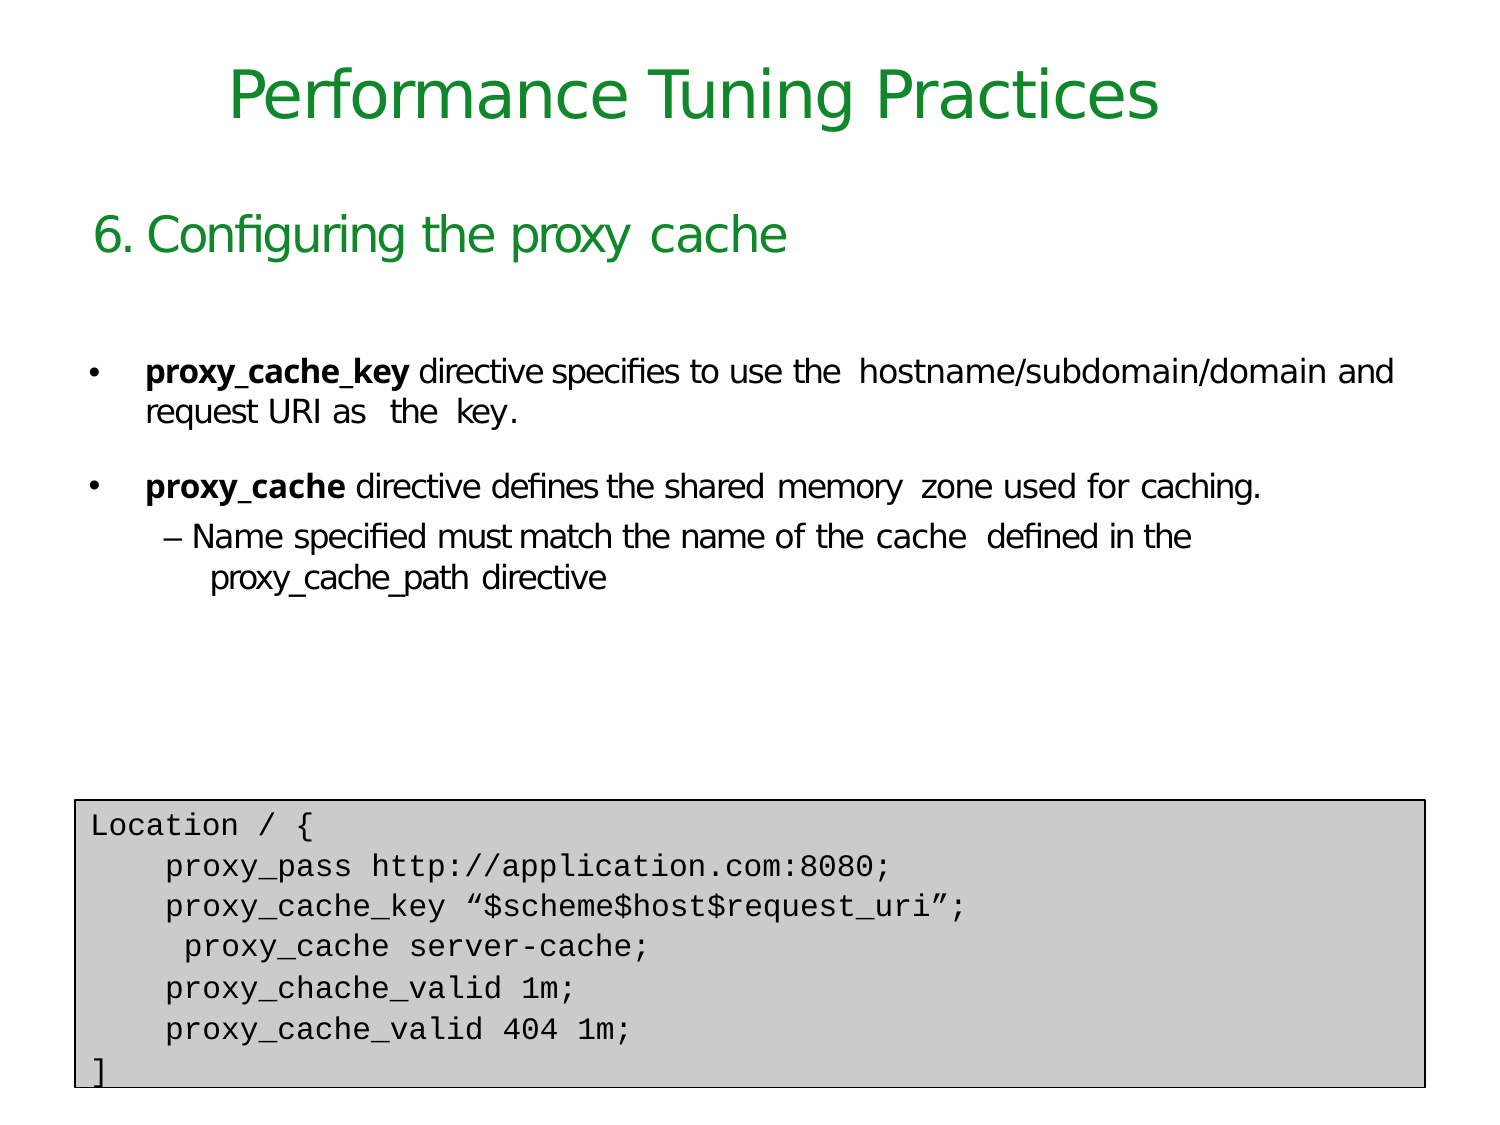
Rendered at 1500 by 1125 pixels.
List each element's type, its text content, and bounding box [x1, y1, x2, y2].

title 6. Conﬁguring the proxy cache [90, 200, 958, 349]
text_box proxy_cache_key directive speciﬁes to use the hostname/subdomain/domain and request URI as the key. proxy_cache directive deﬁnes the shared memory zone used for caching. – Name speciﬁed must match the name of the cache deﬁned in the proxy_cache_path directive [86, 349, 1407, 596]
text_box Performance Tuning Practices [225, 50, 1218, 132]
text_box Location / { proxy_pass http://application.com:8080; proxy_cache_key “$scheme$host$request_uri”; proxy_cache server-cache; proxy_chache_valid 1m; proxy_cache_valid 404 1m; ] [74, 799, 1425, 1088]
